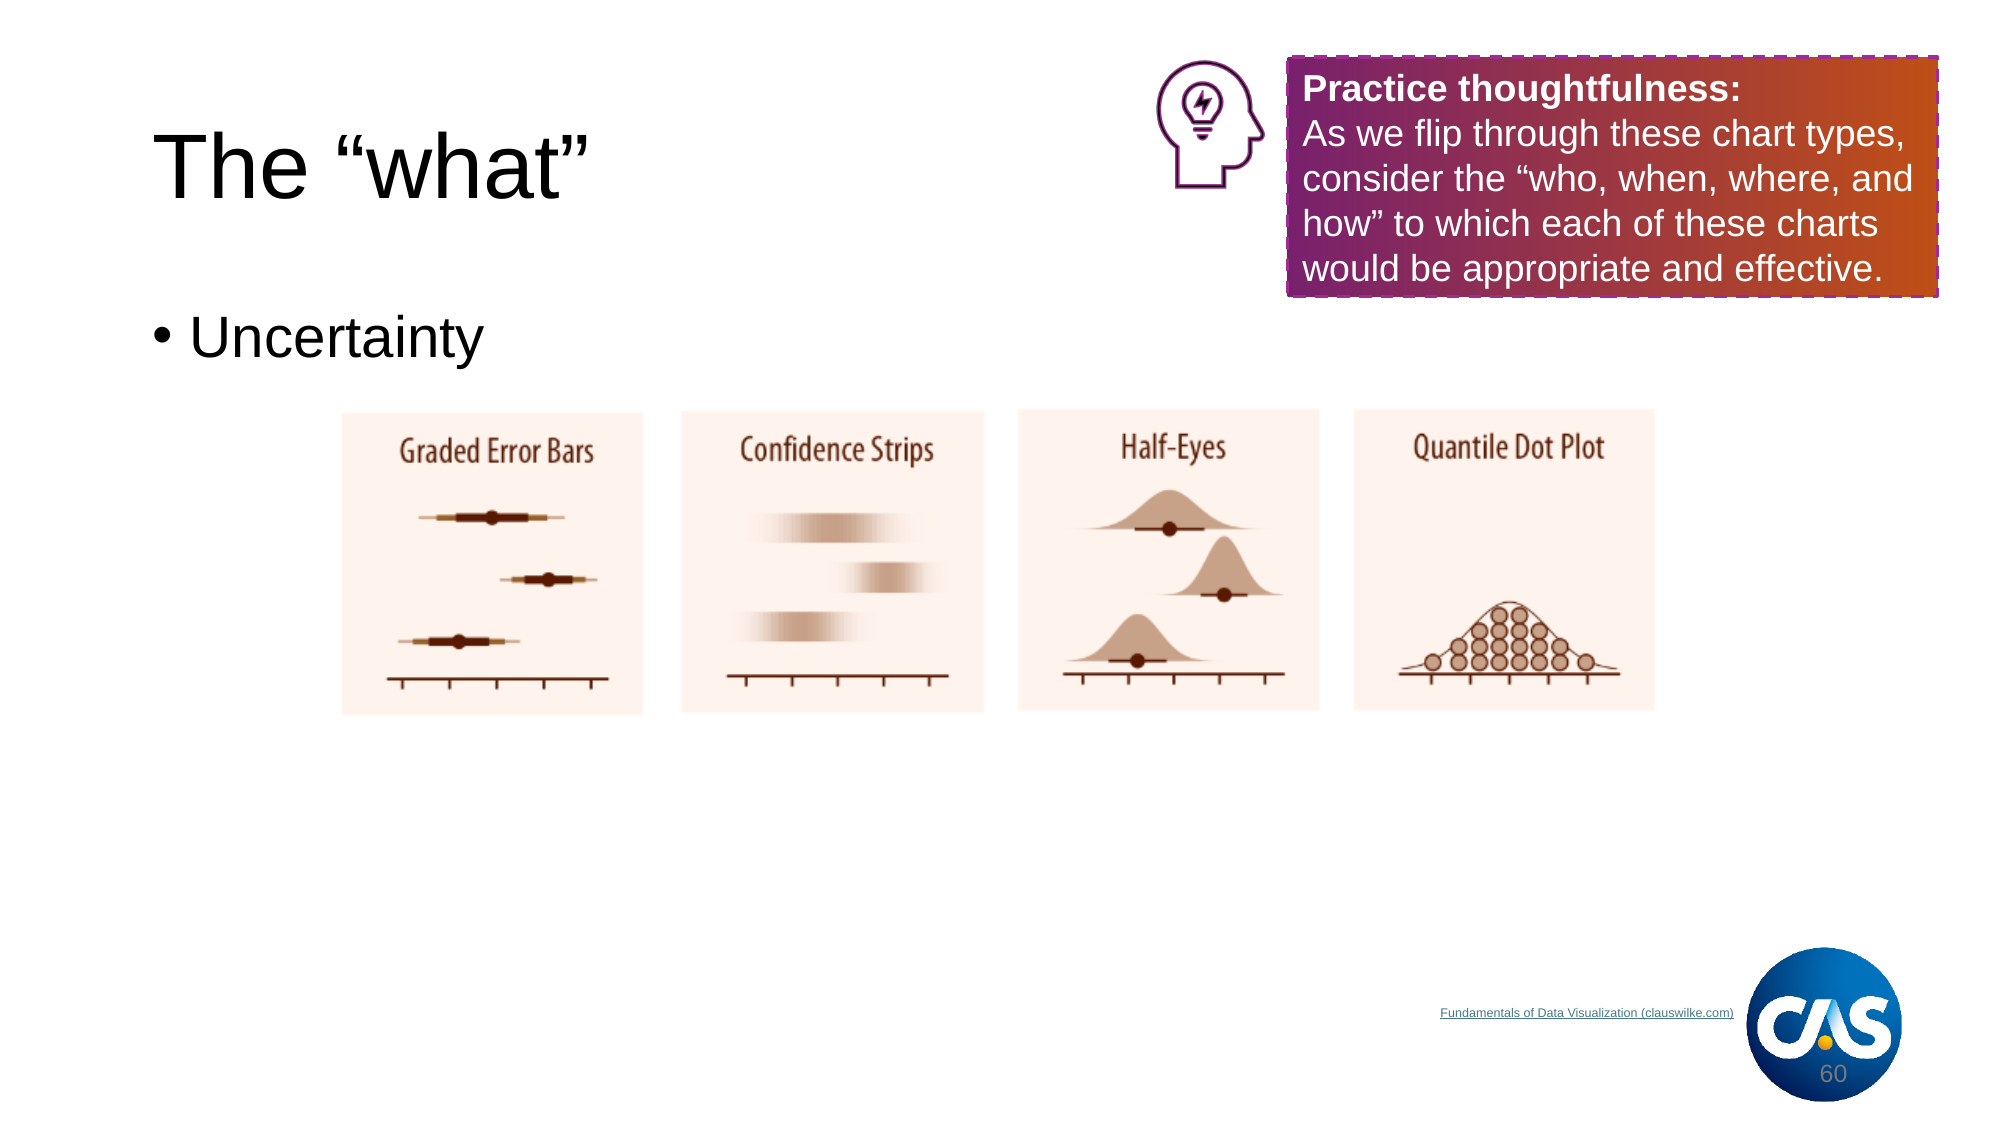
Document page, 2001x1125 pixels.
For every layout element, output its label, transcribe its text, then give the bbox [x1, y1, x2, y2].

picture [1742, 943, 1906, 1106]
slide_number 60 [1412, 1042, 1863, 1103]
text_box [1134, 52, 1938, 300]
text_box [336, 401, 1664, 724]
text_box Fundamentals of Data Visualization (clauswilke.com) [1425, 997, 1774, 1028]
title The “what” [137, 59, 1134, 278]
list Uncertainty [137, 299, 1863, 1014]
